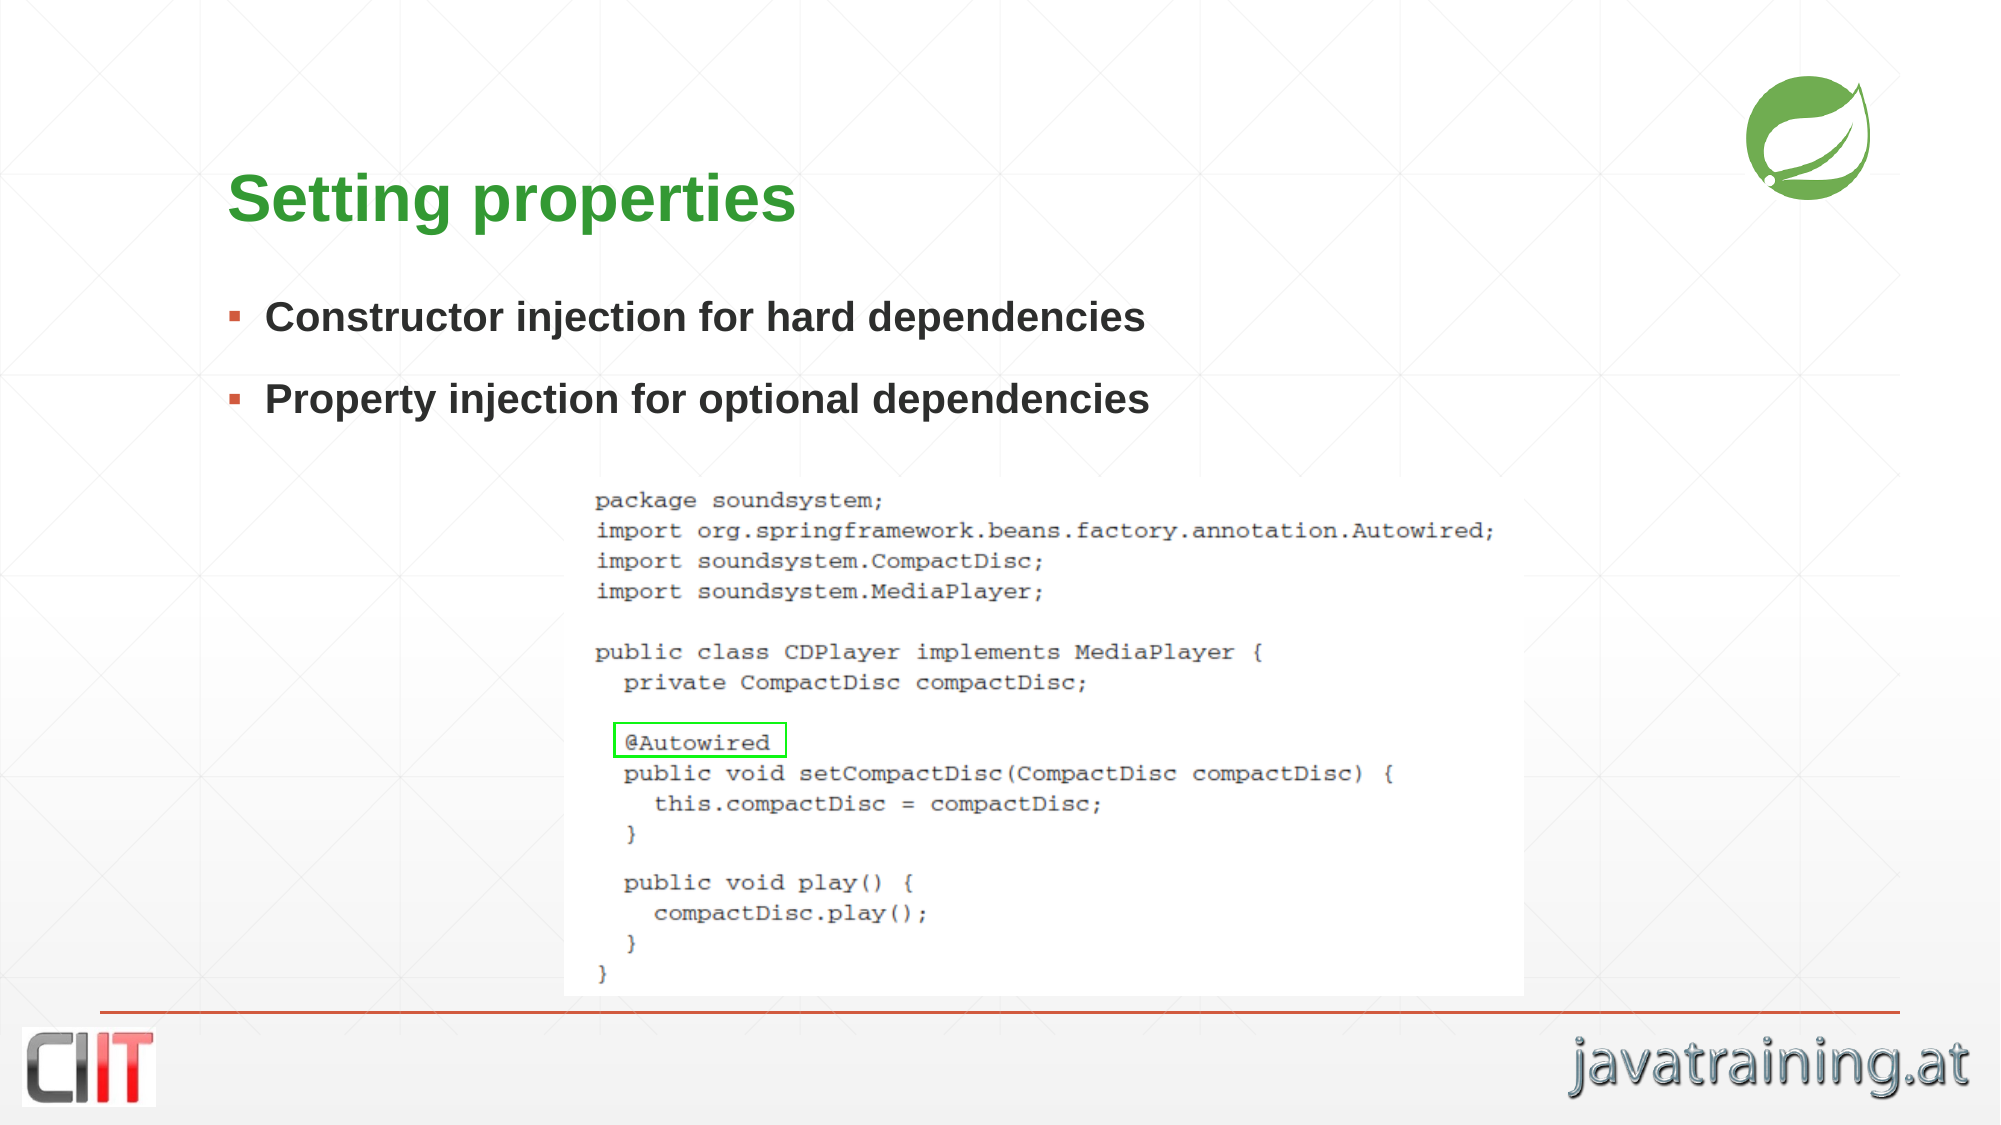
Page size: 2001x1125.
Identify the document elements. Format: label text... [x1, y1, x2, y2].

title Setting properties [212, 82, 1788, 244]
picture [1564, 1034, 1971, 1102]
picture [22, 1027, 156, 1107]
list Constructor injection for hard dependencies Property injection for optional dependencies [212, 287, 1788, 950]
picture [1745, 75, 1870, 200]
picture [564, 477, 1524, 996]
